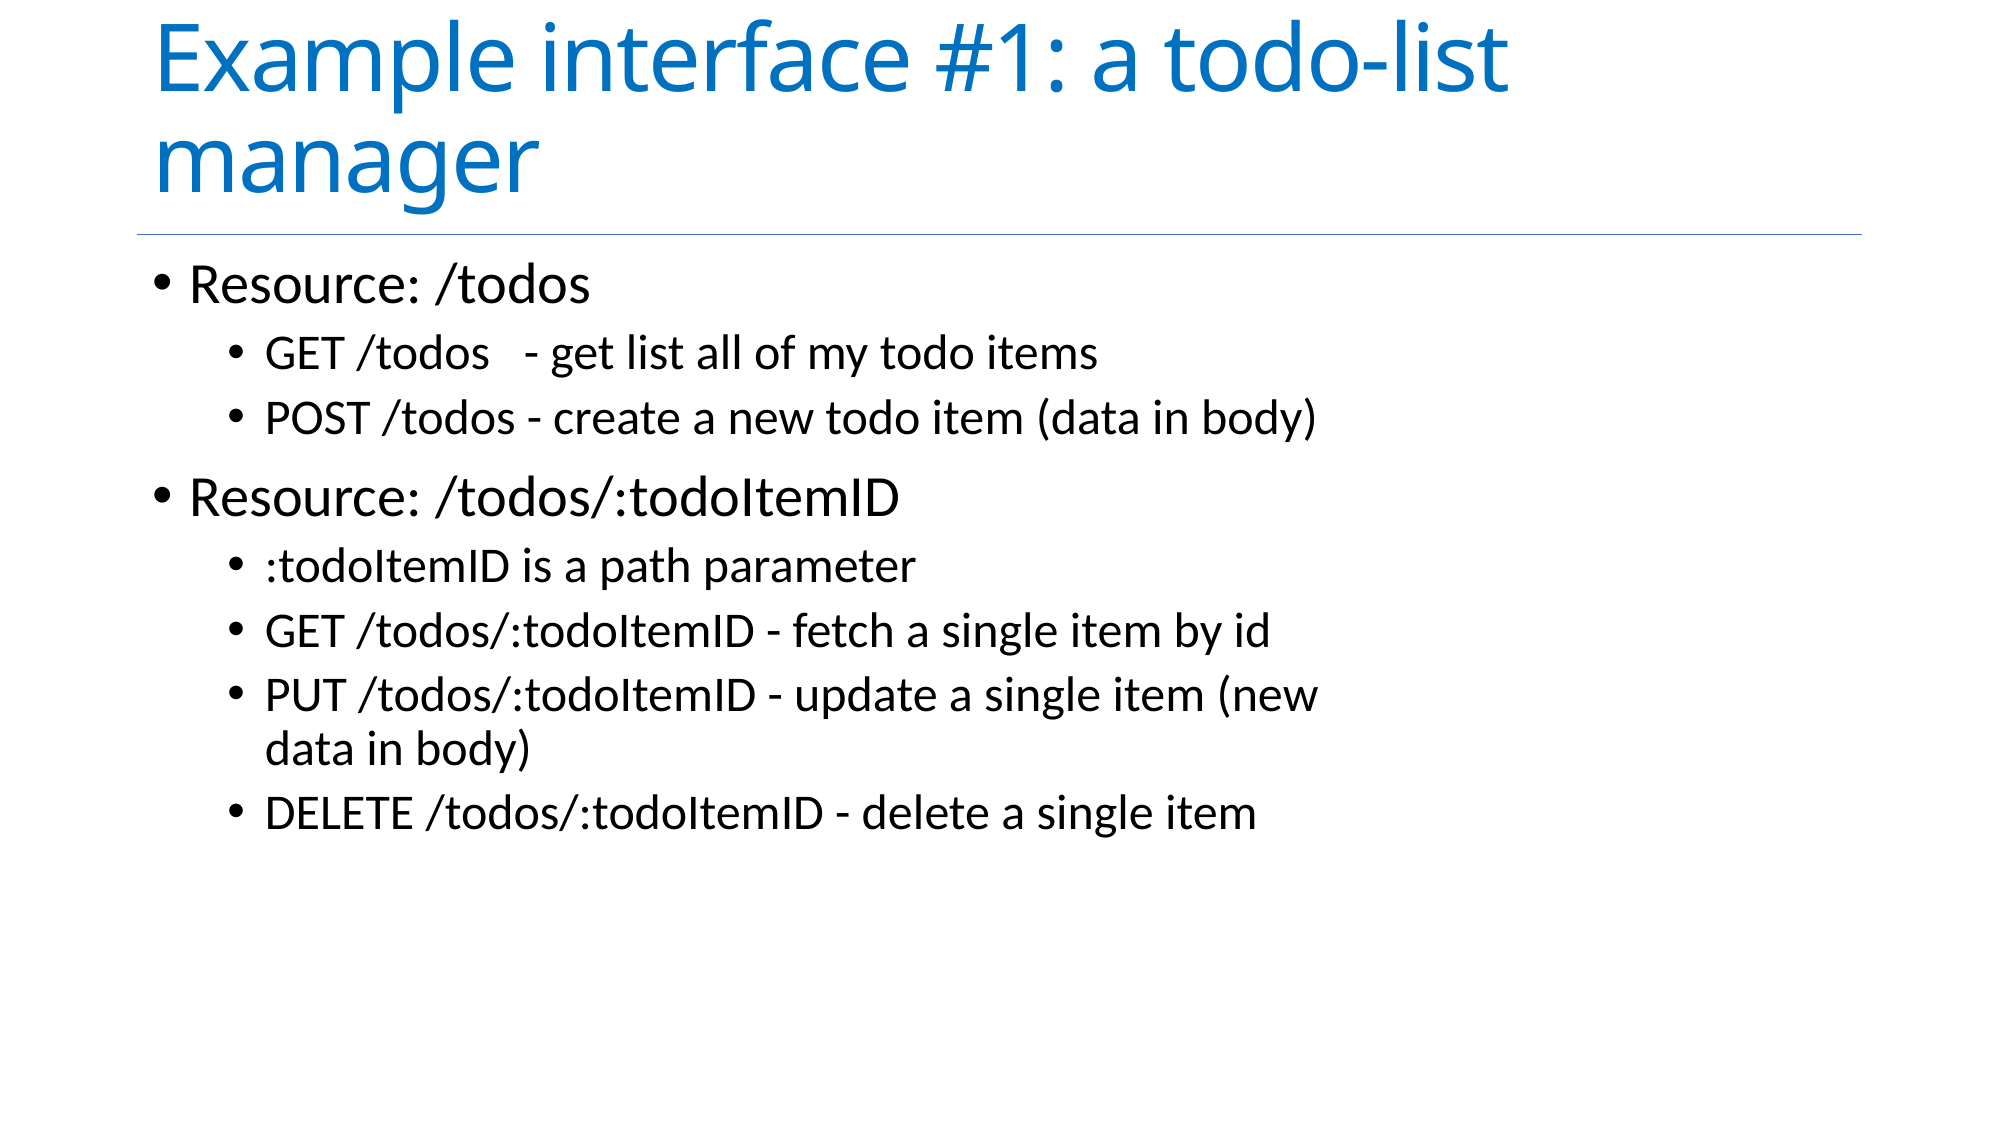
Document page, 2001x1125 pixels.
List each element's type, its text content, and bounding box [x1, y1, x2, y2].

title Example interface #1: a todo-list manager [137, 3, 1863, 221]
list Resource: /todos GET /todos - get list all of my todo items POST /todos - create a new todo item (data in body) Resource: /todos/:todoItemID :todoItemID is a path parameter GET /todos/:todoItemID - fetch a single item by id PUT /todos/:todoItemID - update a single item (new data in body) DELETE /todos/:todoItemID - delete a single item [137, 246, 1432, 960]
